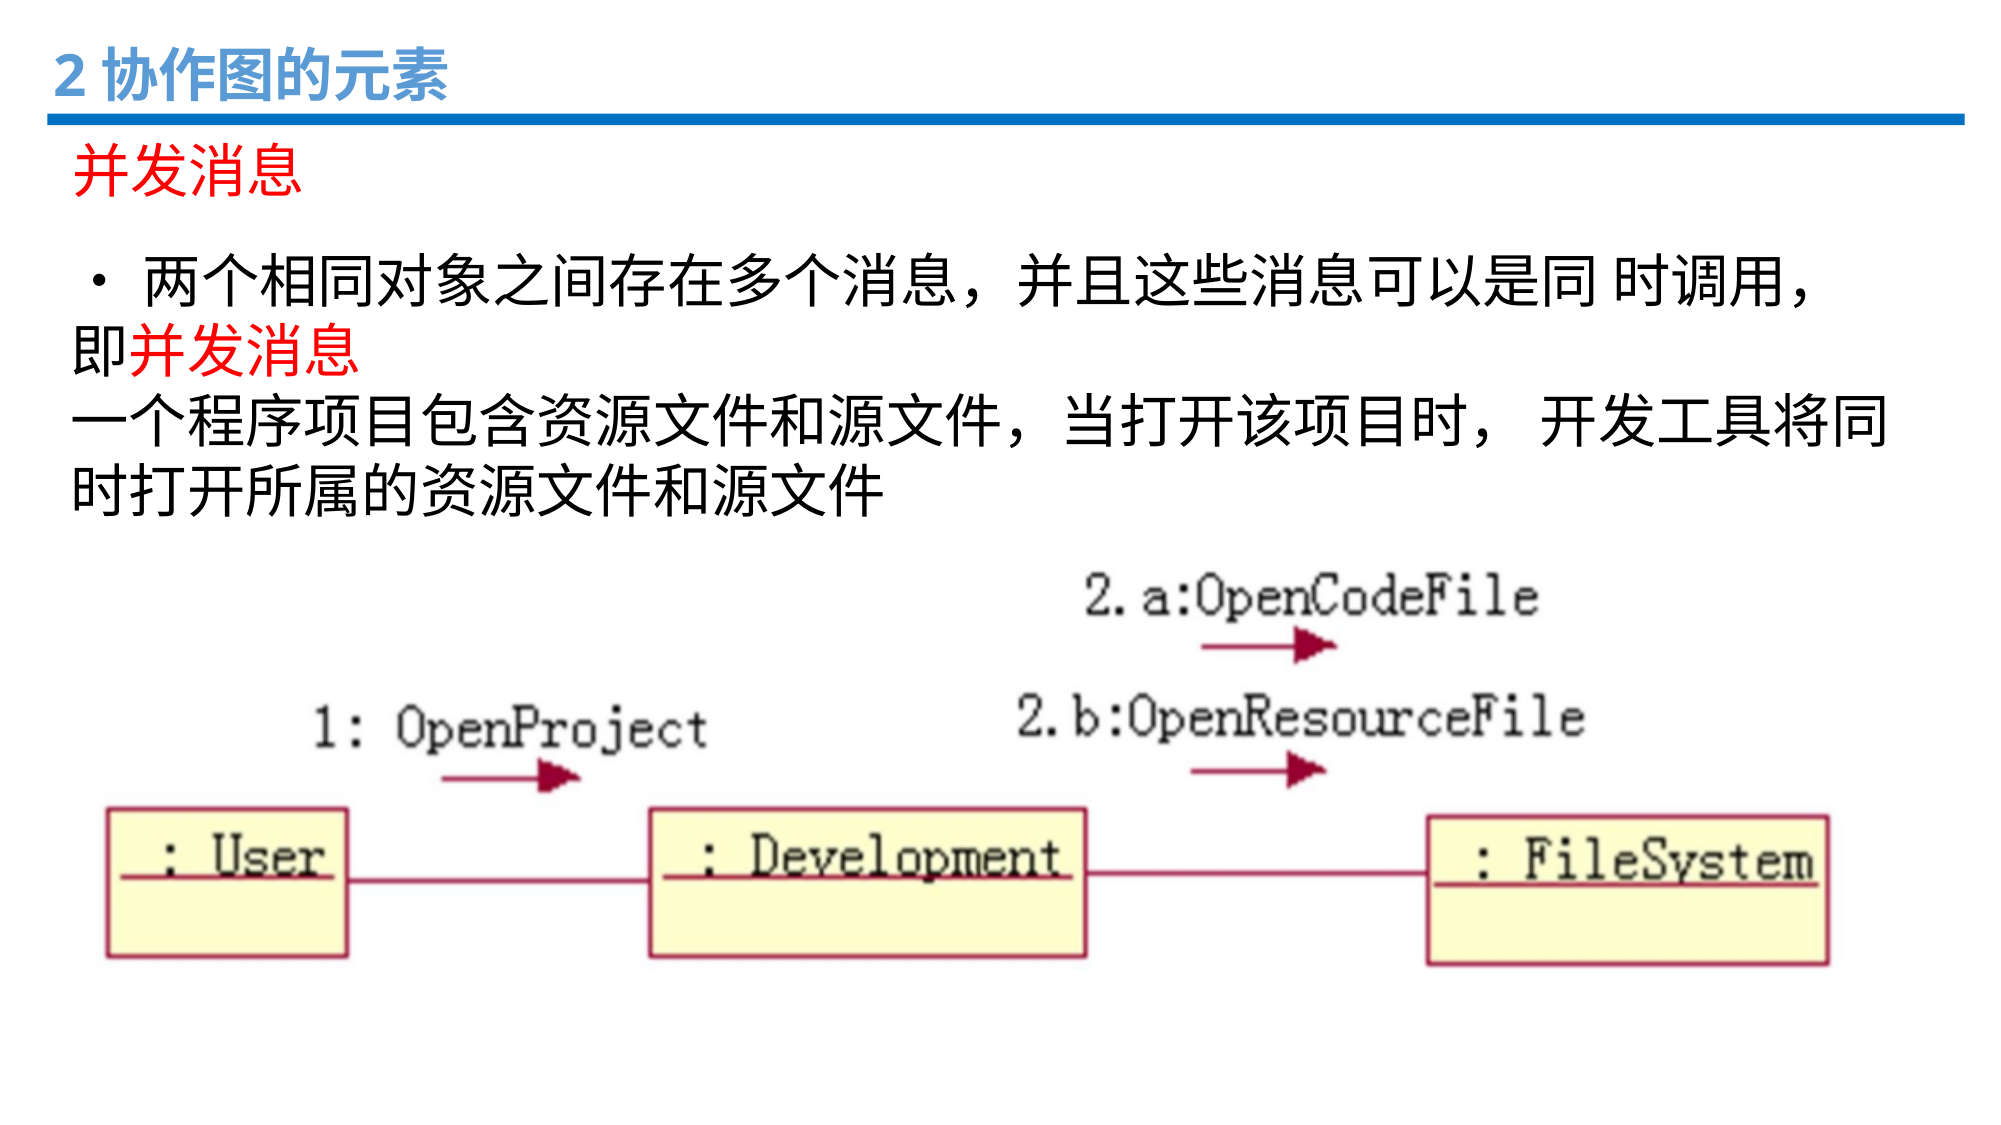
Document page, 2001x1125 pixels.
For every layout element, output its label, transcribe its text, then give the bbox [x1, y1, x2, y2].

picture [83, 560, 1842, 970]
text_box 并发消息 [57, 126, 321, 212]
text_box 2协作图的元素 [38, 30, 465, 116]
text_box •两个相同对象之间存在多个消息，并且这些消息可以是同 时调用， 即并发消息 一个程序项目包含资源文件和源文件，当打开该项目时， 开发工具将同时打开所属的资源文件和源文件 [55, 237, 1952, 532]
